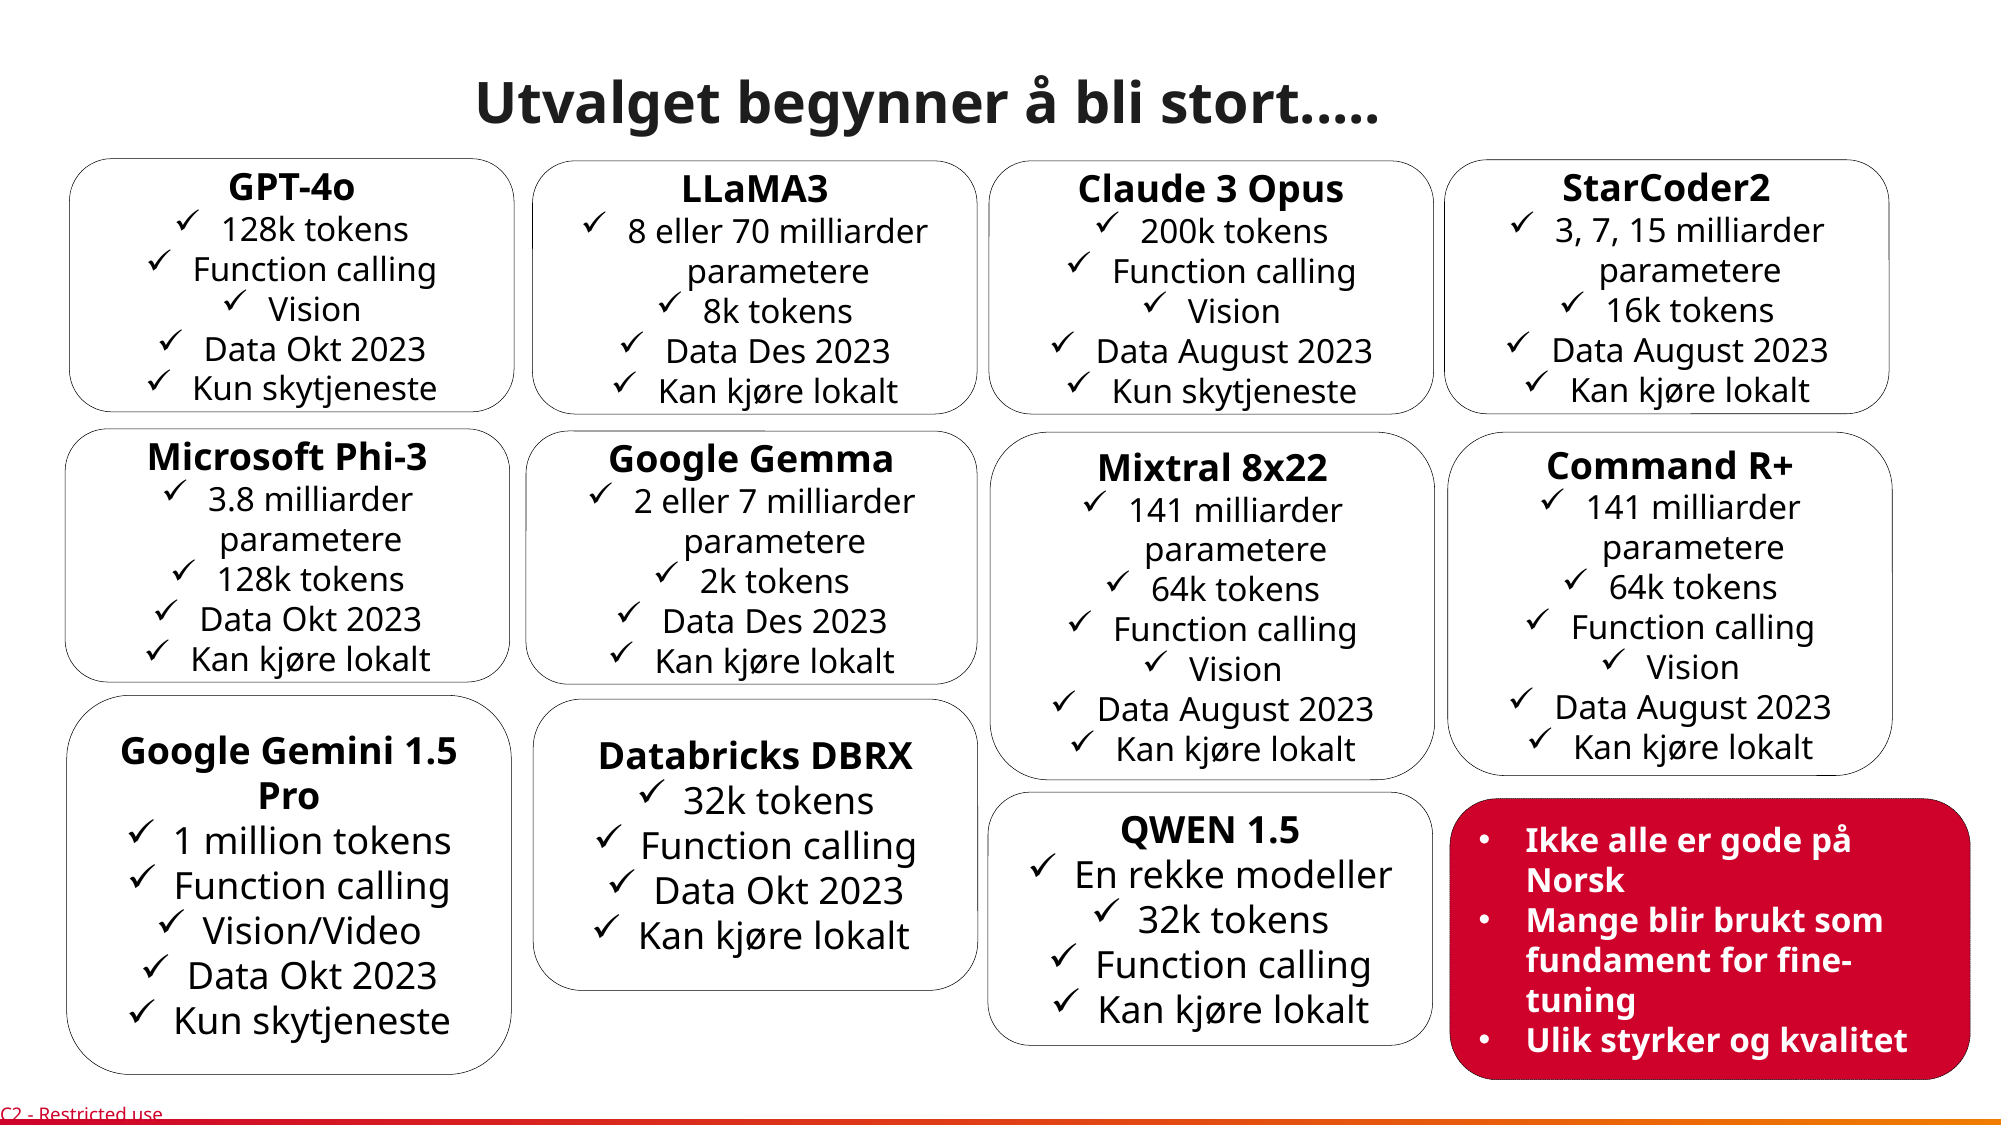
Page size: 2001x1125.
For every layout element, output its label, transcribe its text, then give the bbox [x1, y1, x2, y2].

text_box Claude 3 Opus 200k tokens Function calling Vision Data August 2023 Kun skytjeneste [987, 159, 1435, 416]
text_box LLaMA3 8 eller 70 milliarder parametere 8k tokens Data Des 2023 Kan kjøre lokalt [531, 159, 979, 416]
text_box StarCoder2 3, 7, 15 milliarder parametere 16k tokens Data August 2023 Kan kjøre lokalt [1443, 158, 1891, 415]
text_box Mixtral 8x22 141 milliarder parametere 64k tokens Function calling Vision Data August 2023 Kan kjøre lokalt [989, 431, 1436, 781]
text_box Google Gemma 2 eller 7 milliarder parametere 2k tokens Data Des 2023 Kan kjøre lokalt [524, 429, 979, 686]
title Utvalget begynner å bli stort..... [459, 66, 2000, 144]
text_box Ikke alle er gode på Norsk Mange blir brukt som fundament for fine-tuning Ulik styrker og kvalitet [1448, 797, 1972, 1081]
text_box QWEN 1.5 En rekke modeller 32k tokens Function calling Kan kjøre lokalt [986, 791, 1434, 1047]
text_box Google Gemini 1.5 Pro 1 million tokens Function calling Vision/Video Data Okt 2023 Kun skytjeneste [65, 694, 513, 1076]
text_box Microsoft Phi-3 3.8 milliarder parametere 128k tokens Data Okt 2023 Kan kjøre lokalt [64, 427, 511, 684]
text_box GPT-4o 128k tokens Function calling Vision Data Okt 2023 Kun skytjeneste [68, 157, 516, 413]
text_box Databricks DBRX 32k tokens Function calling Data Okt 2023 Kan kjøre lokalt [532, 698, 979, 992]
text_box Command R+ 141 milliarder parametere 64k tokens Function calling Vision Data August 2023 Kan kjøre lokalt [1446, 431, 1894, 777]
